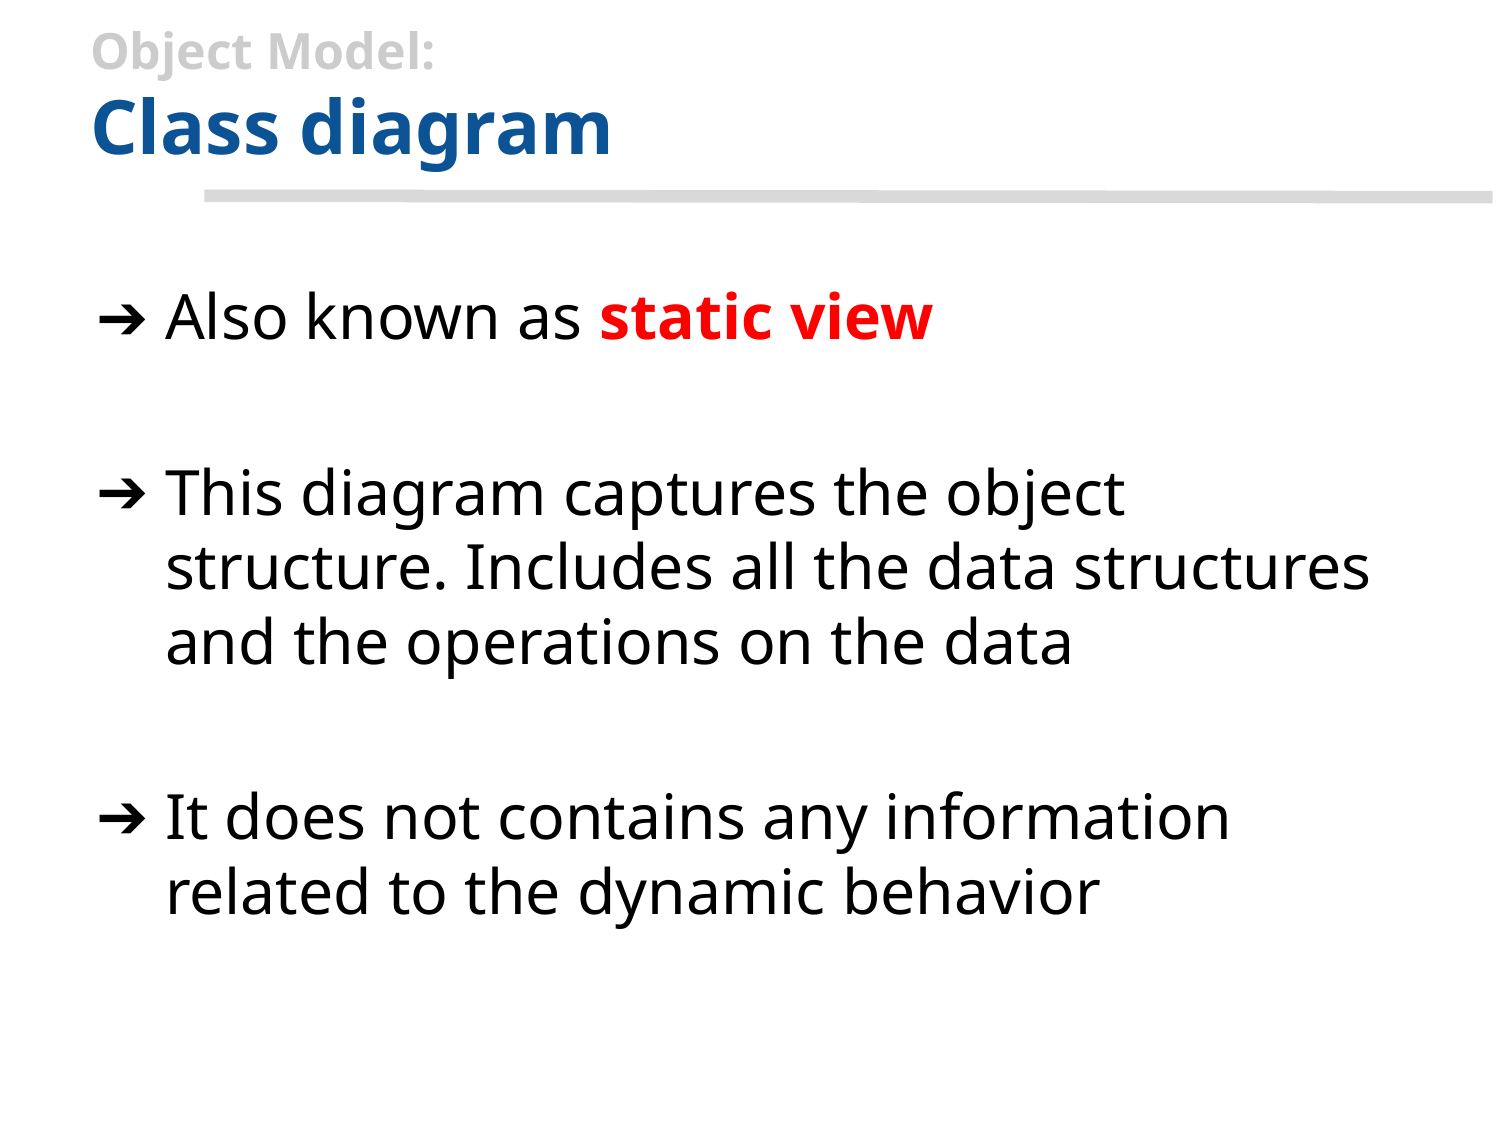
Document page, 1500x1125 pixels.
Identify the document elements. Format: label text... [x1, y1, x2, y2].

title Object Model: Class diagram [75, 45, 1425, 185]
list Also known as static view This diagram captures the object structure. Includes all the data structures and the operations on the data It does not contains any information related to the dynamic behavior [75, 262, 1425, 1078]
